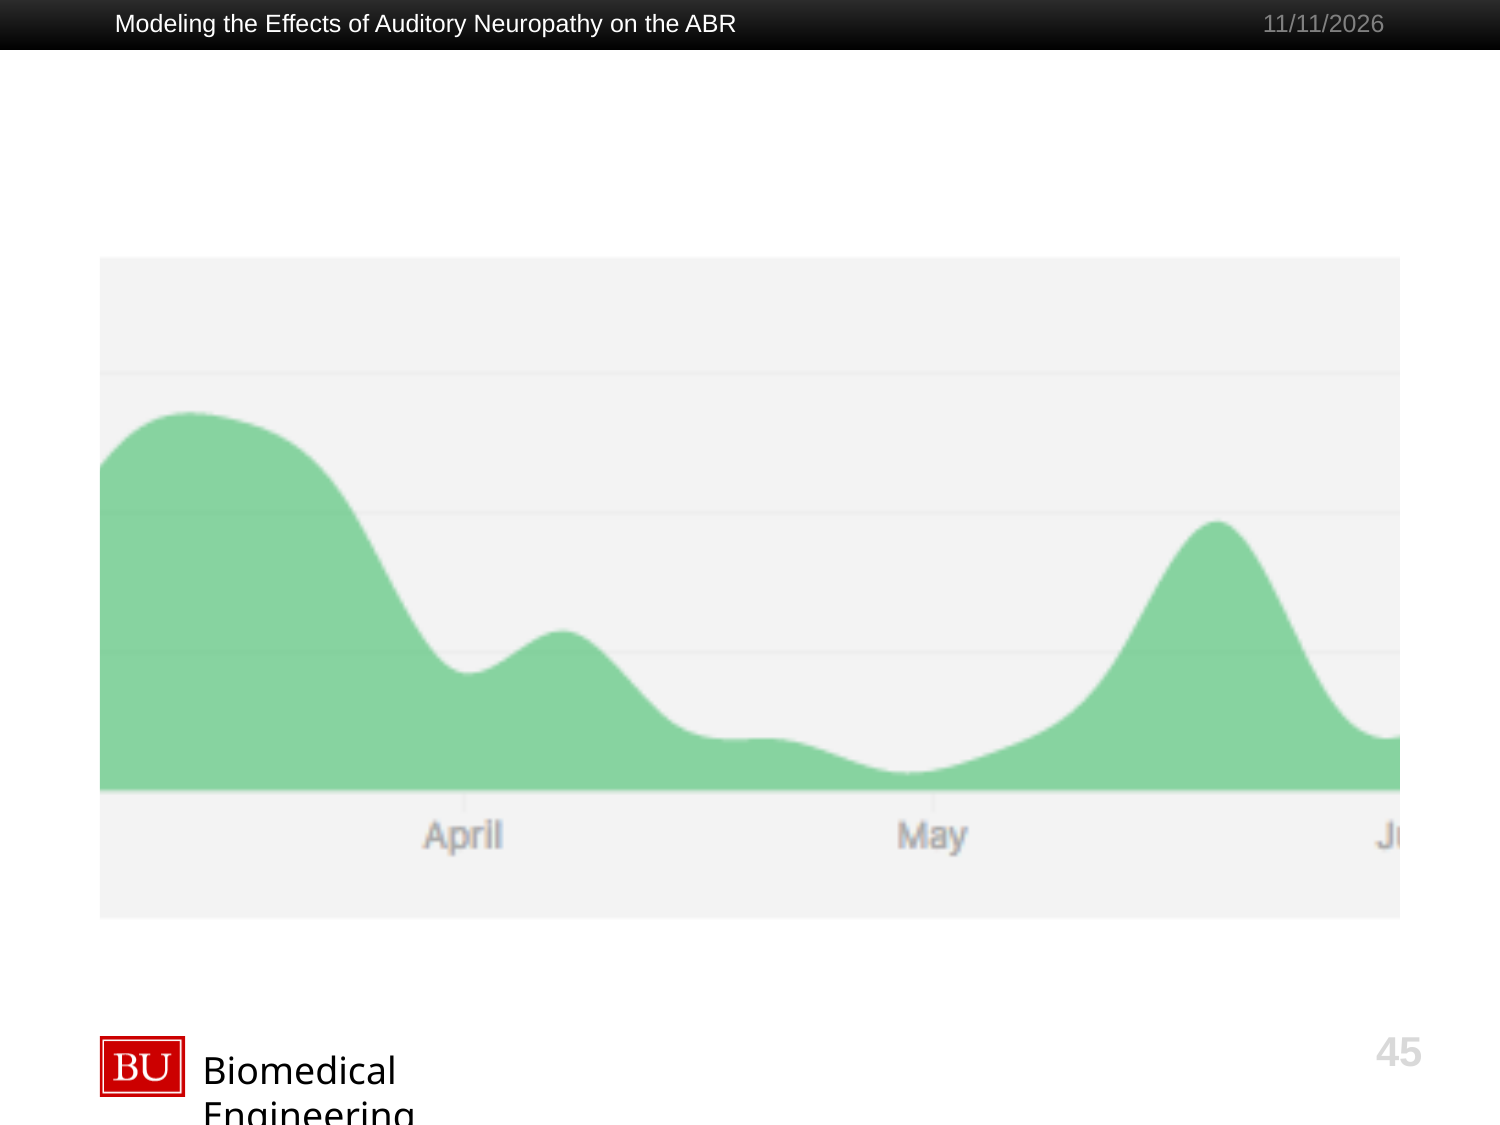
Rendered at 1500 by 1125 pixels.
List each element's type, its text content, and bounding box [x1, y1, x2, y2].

picture [99, 1036, 188, 1097]
slide_number 45 [1199, 1024, 1438, 1092]
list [99, 237, 1401, 938]
footer Modeling the Effects of Auditory Neuropathy on the ABR [99, 0, 938, 51]
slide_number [999, 0, 1401, 51]
